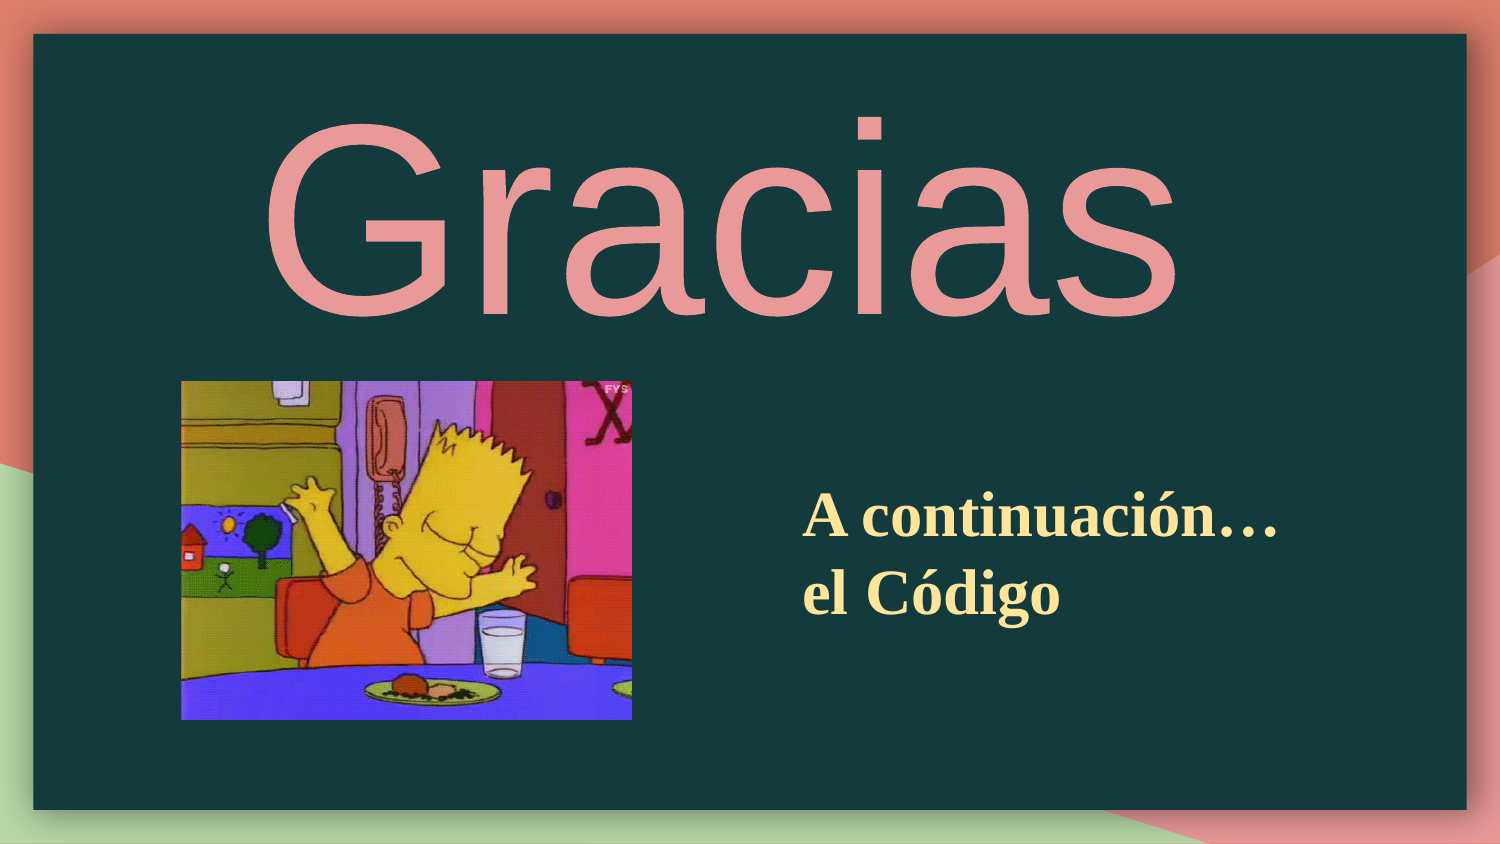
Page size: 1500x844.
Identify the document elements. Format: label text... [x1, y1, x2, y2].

text_box A continuación… el Código [787, 457, 1337, 643]
picture [180, 381, 632, 720]
